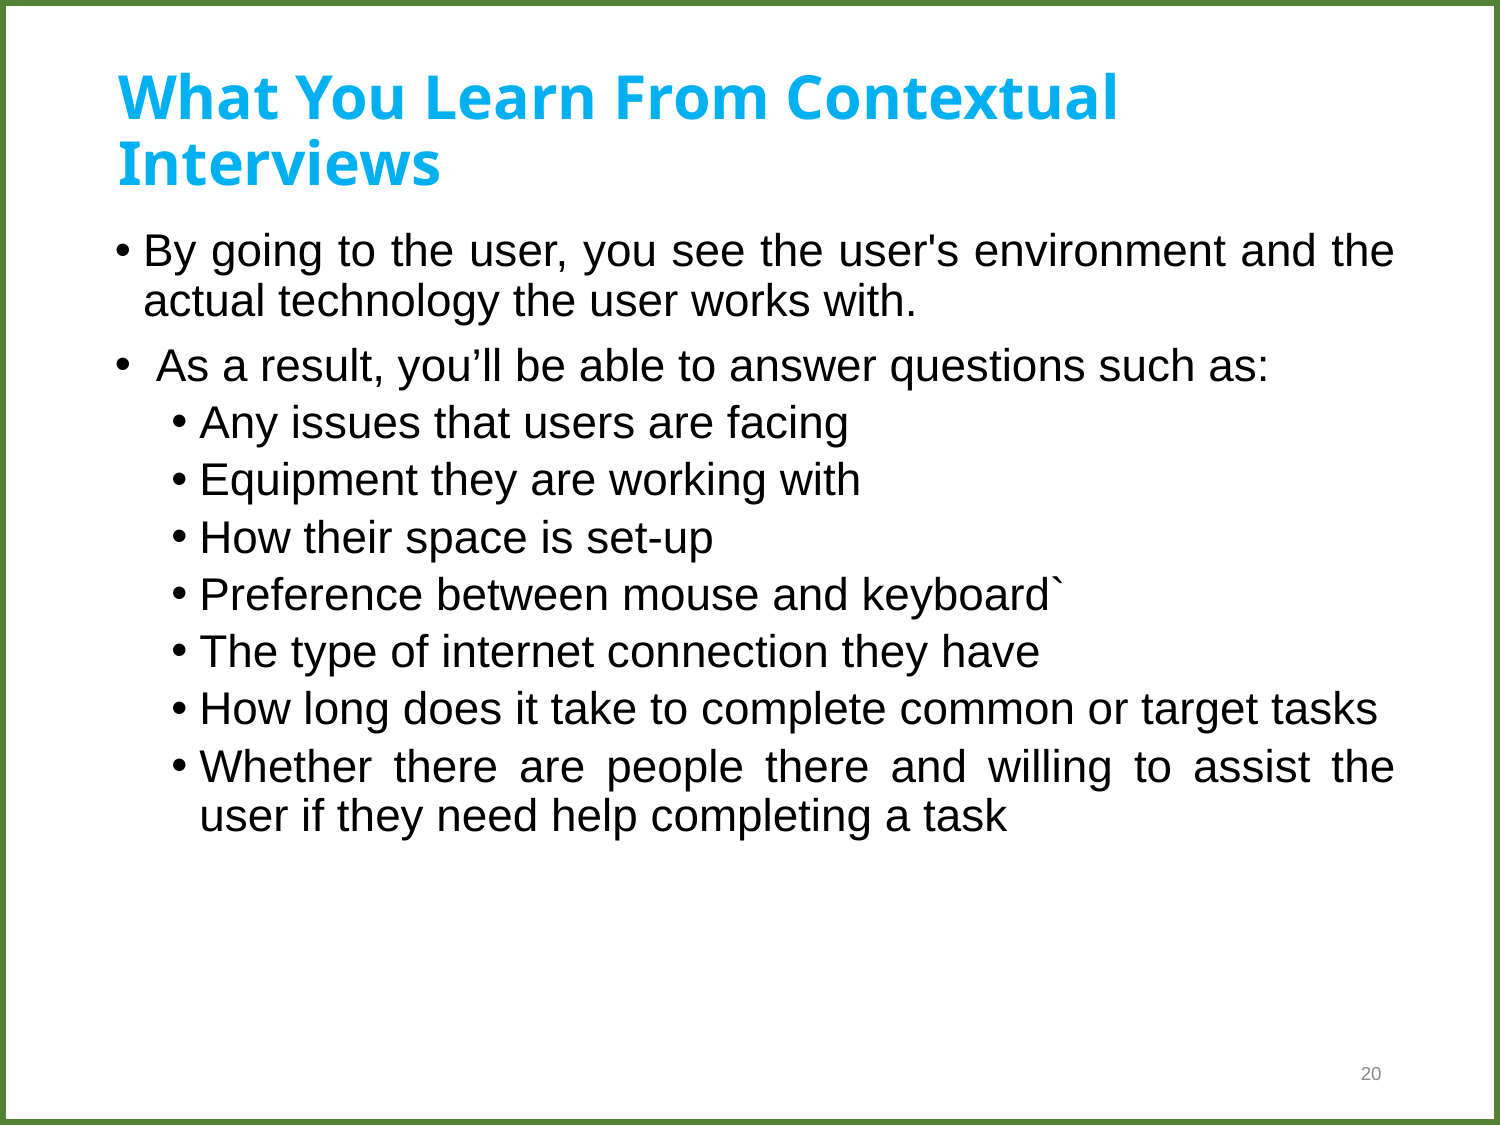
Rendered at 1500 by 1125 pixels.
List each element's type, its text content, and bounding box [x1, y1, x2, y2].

title What You Learn From Contextual Interviews [103, 59, 1397, 219]
list By going to the user, you see the user's environment and the actual technology the user works with. As a result, you’ll be able to answer questions such as: Any issues that users are facing Equipment they are working with How their space is set-up Preference between mouse and keyboard` The type of internet connection they have How long does it take to complete common or target tasks Whether there are people there and willing to assist the user if they need help completing a task [99, 219, 1412, 1043]
slide_number 20 [1059, 1042, 1397, 1103]
